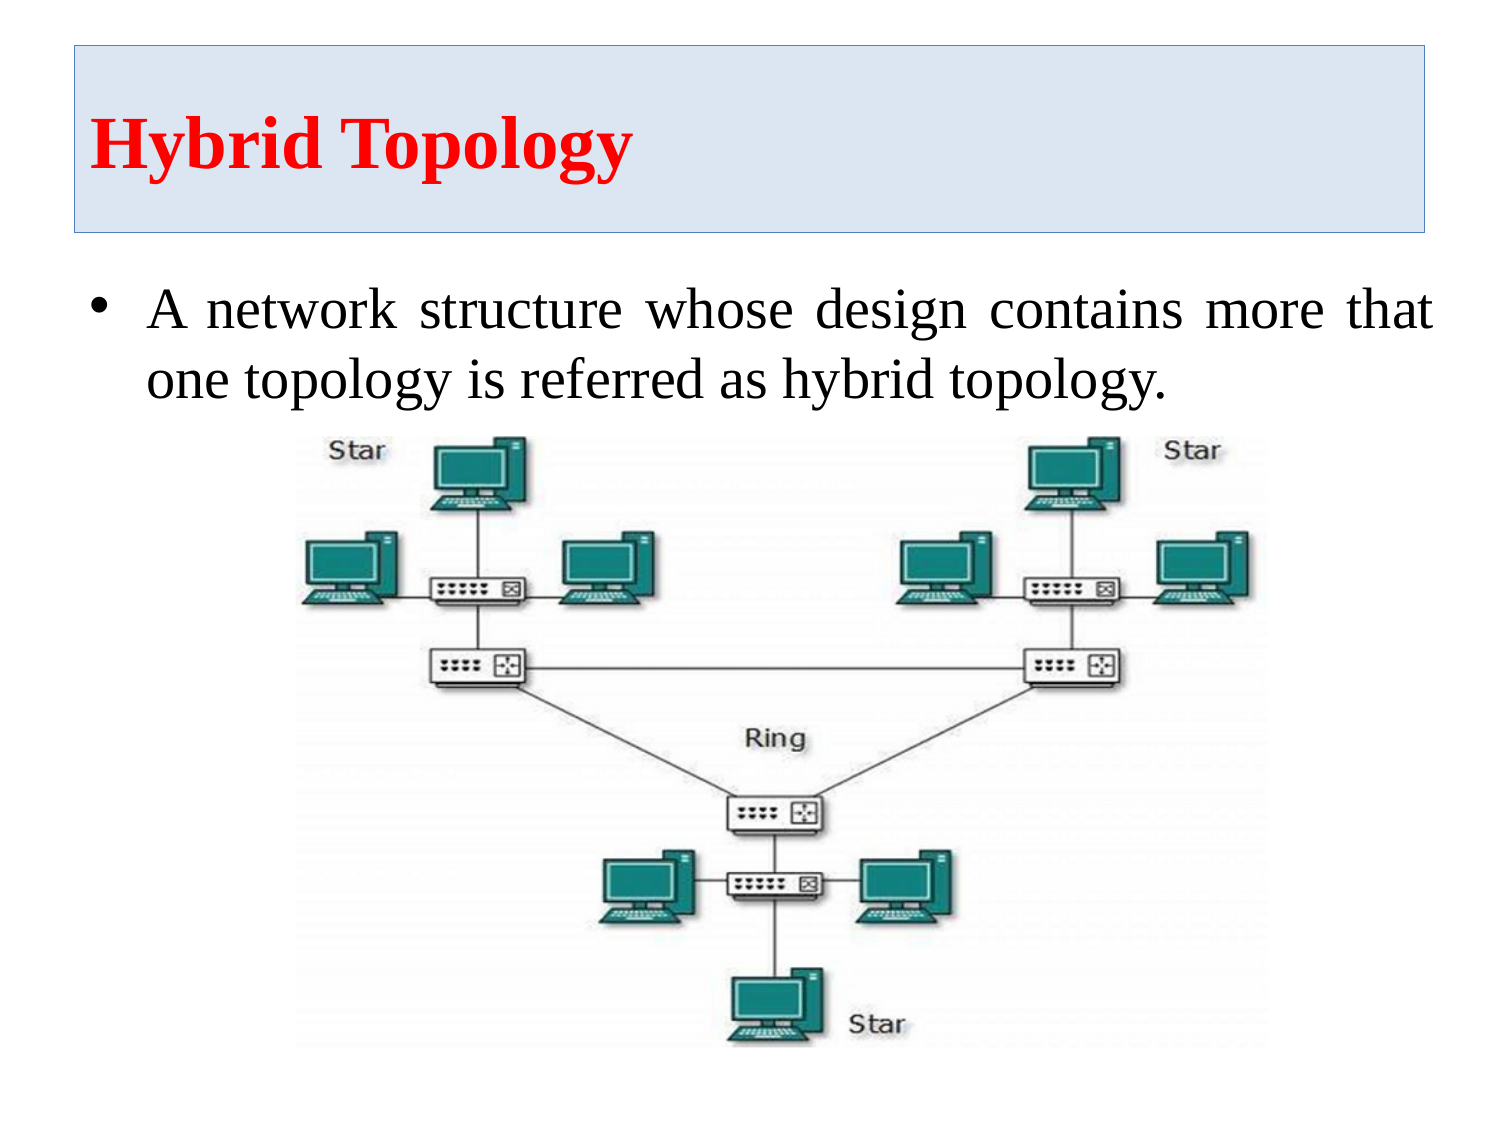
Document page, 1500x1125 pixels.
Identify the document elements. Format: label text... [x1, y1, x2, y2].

text_box Hybrid Topology [74, 45, 1425, 233]
picture [237, 424, 1313, 1076]
text_box A network structure whose design contains more that one topology is referred as hybrid topology. [75, 262, 1450, 450]
